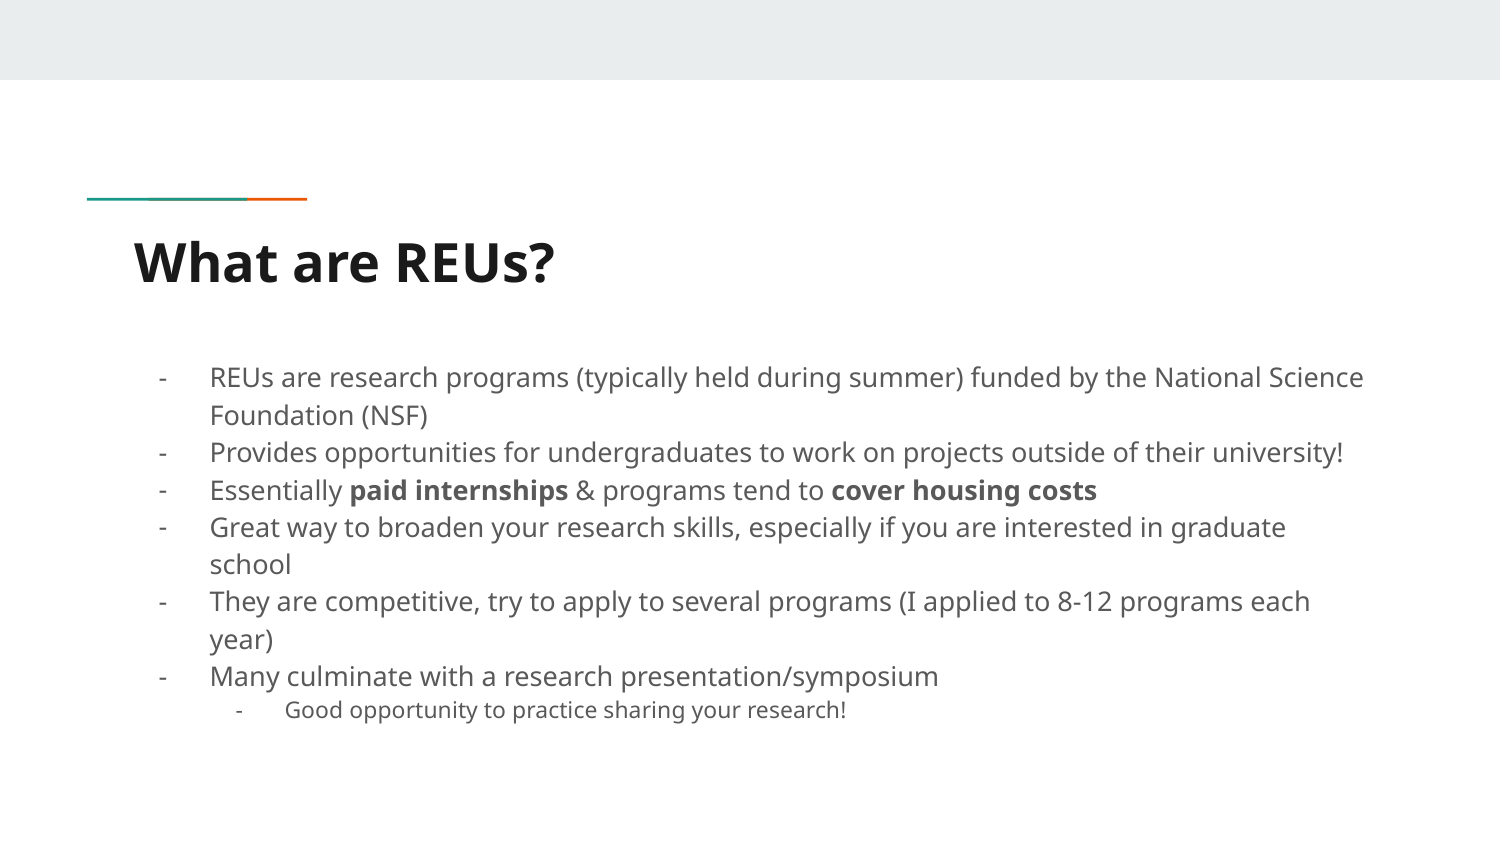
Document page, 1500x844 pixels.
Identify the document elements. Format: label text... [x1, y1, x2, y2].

list REUs are research programs (typically held during summer) funded by the National Science Foundation (NSF) Provides opportunities for undergraduates to work on projects outside of their university! Essentially paid internships & programs tend to cover housing costs Great way to broaden your research skills, especially if you are interested in graduate school They are competitive, try to apply to several programs (I applied to 8-12 programs each year) Many culminate with a research presentation/symposium Good opportunity to practice sharing your research! [119, 341, 1381, 712]
title What are REUs? [119, 212, 1381, 301]
